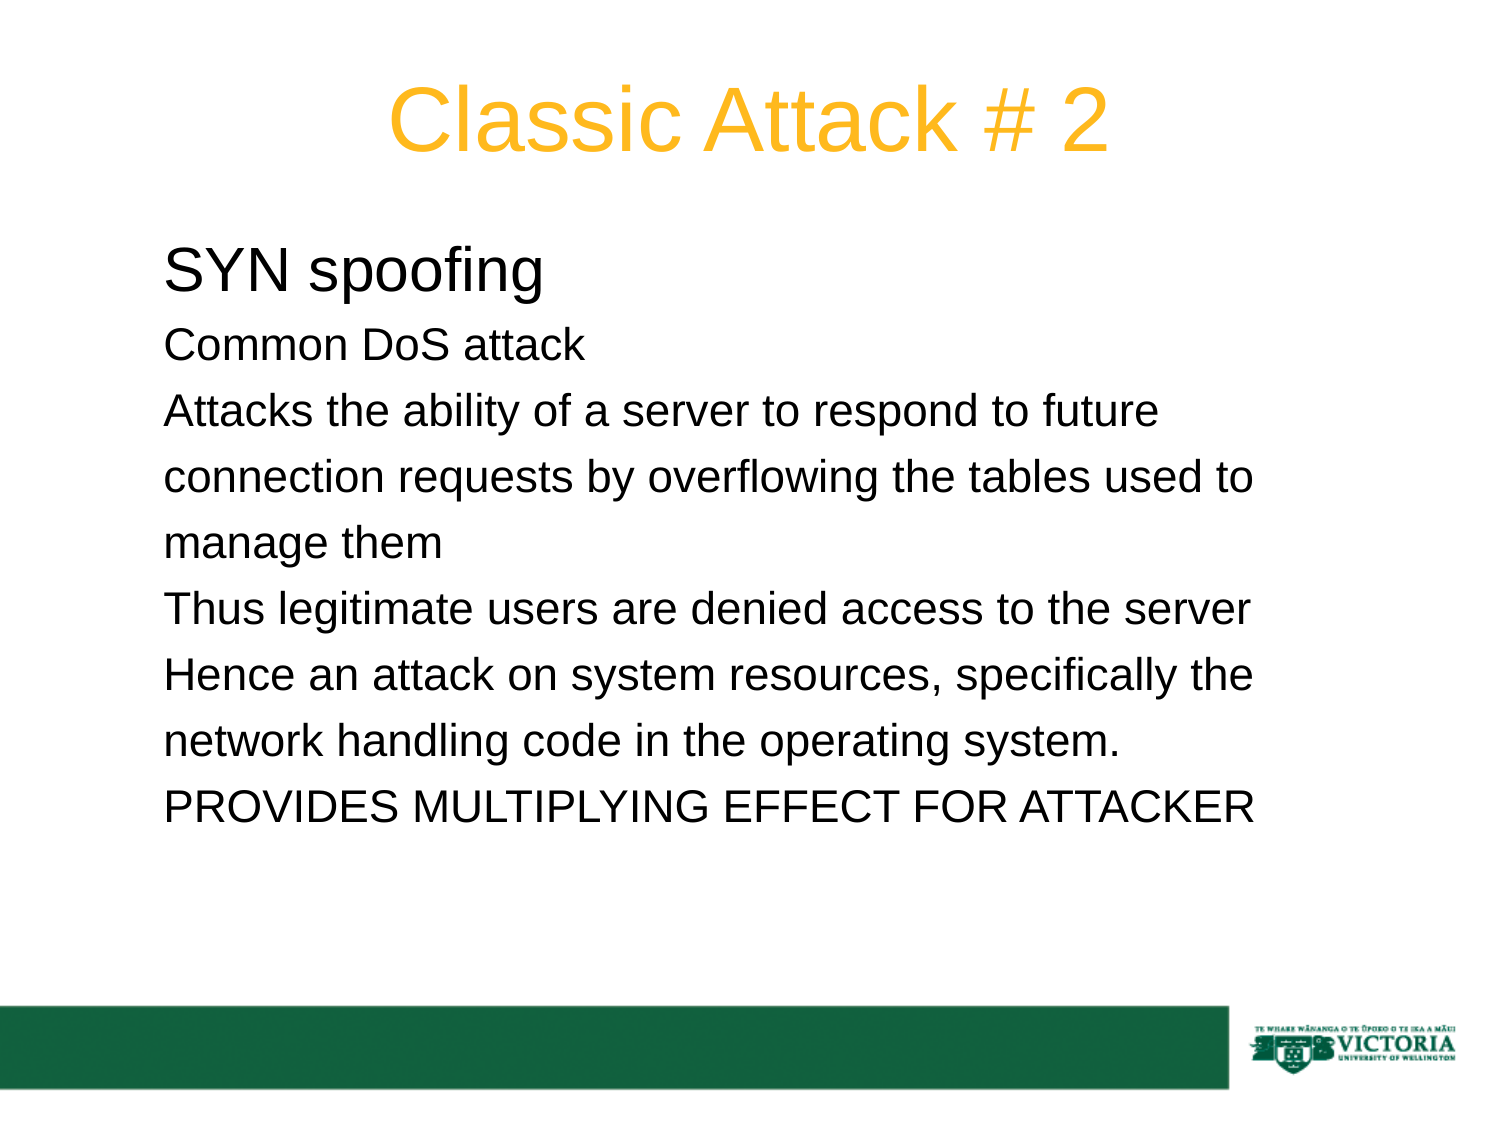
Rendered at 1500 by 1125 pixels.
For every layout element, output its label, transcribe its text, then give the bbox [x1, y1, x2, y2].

picture [0, 0, 1476, 1105]
text_box SYN spoofing Common DoS attack Attacks the ability of a server to respond to future connection requests by overflowing the tables used to manage them Thus legitimate users are denied access to the server Hence an attack on system resources, specifically the network handling code in the operating system. PROVIDES MULTIPLYING EFFECT FOR ATTACKER [115, 199, 1402, 971]
text_box Classic Attack # 2 [75, 45, 1425, 263]
